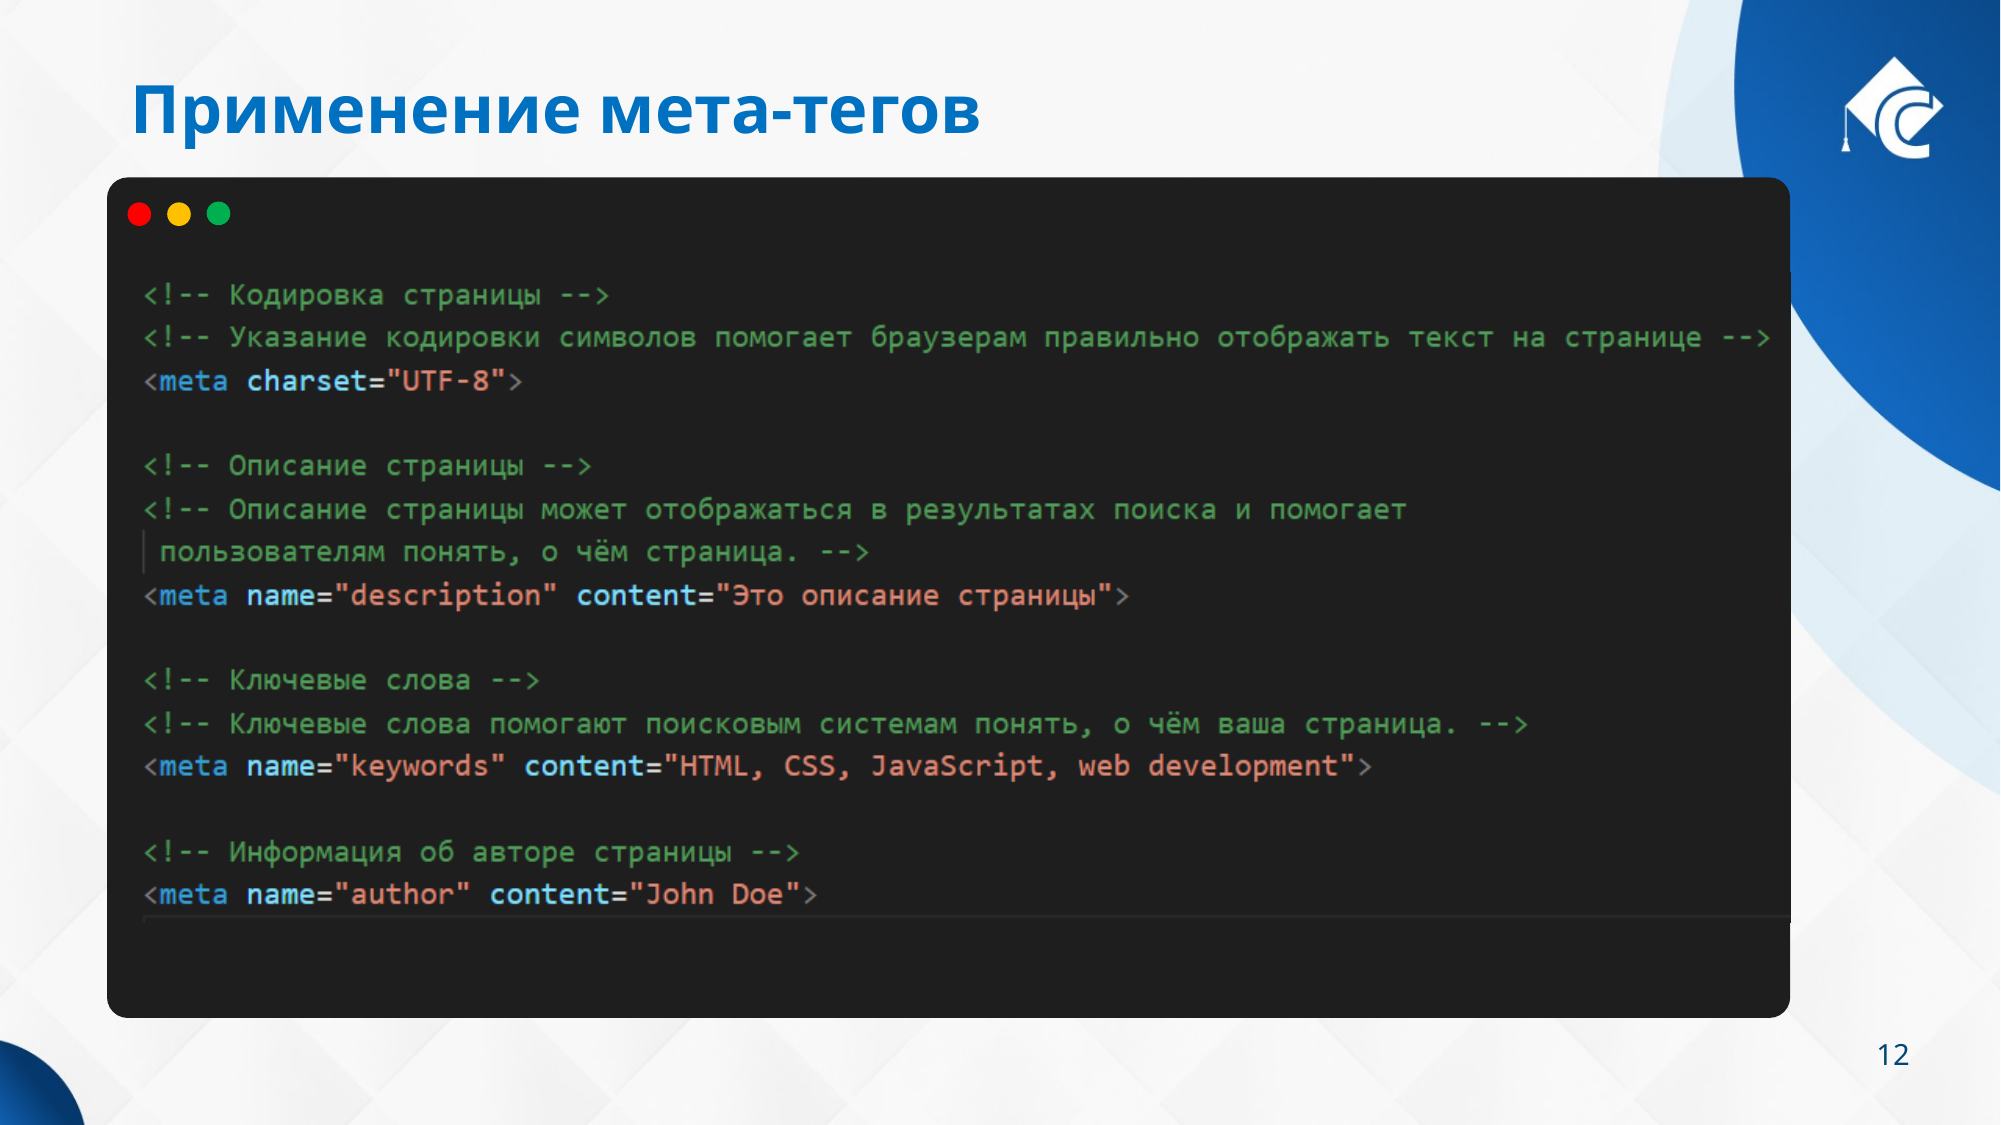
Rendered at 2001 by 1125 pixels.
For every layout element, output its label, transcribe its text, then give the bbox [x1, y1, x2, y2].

title Применение мета-тегов [115, 59, 1652, 164]
picture [0, 0, 2001, 1125]
slide_number 12 [1806, 1026, 1925, 1086]
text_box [106, 177, 1791, 1018]
